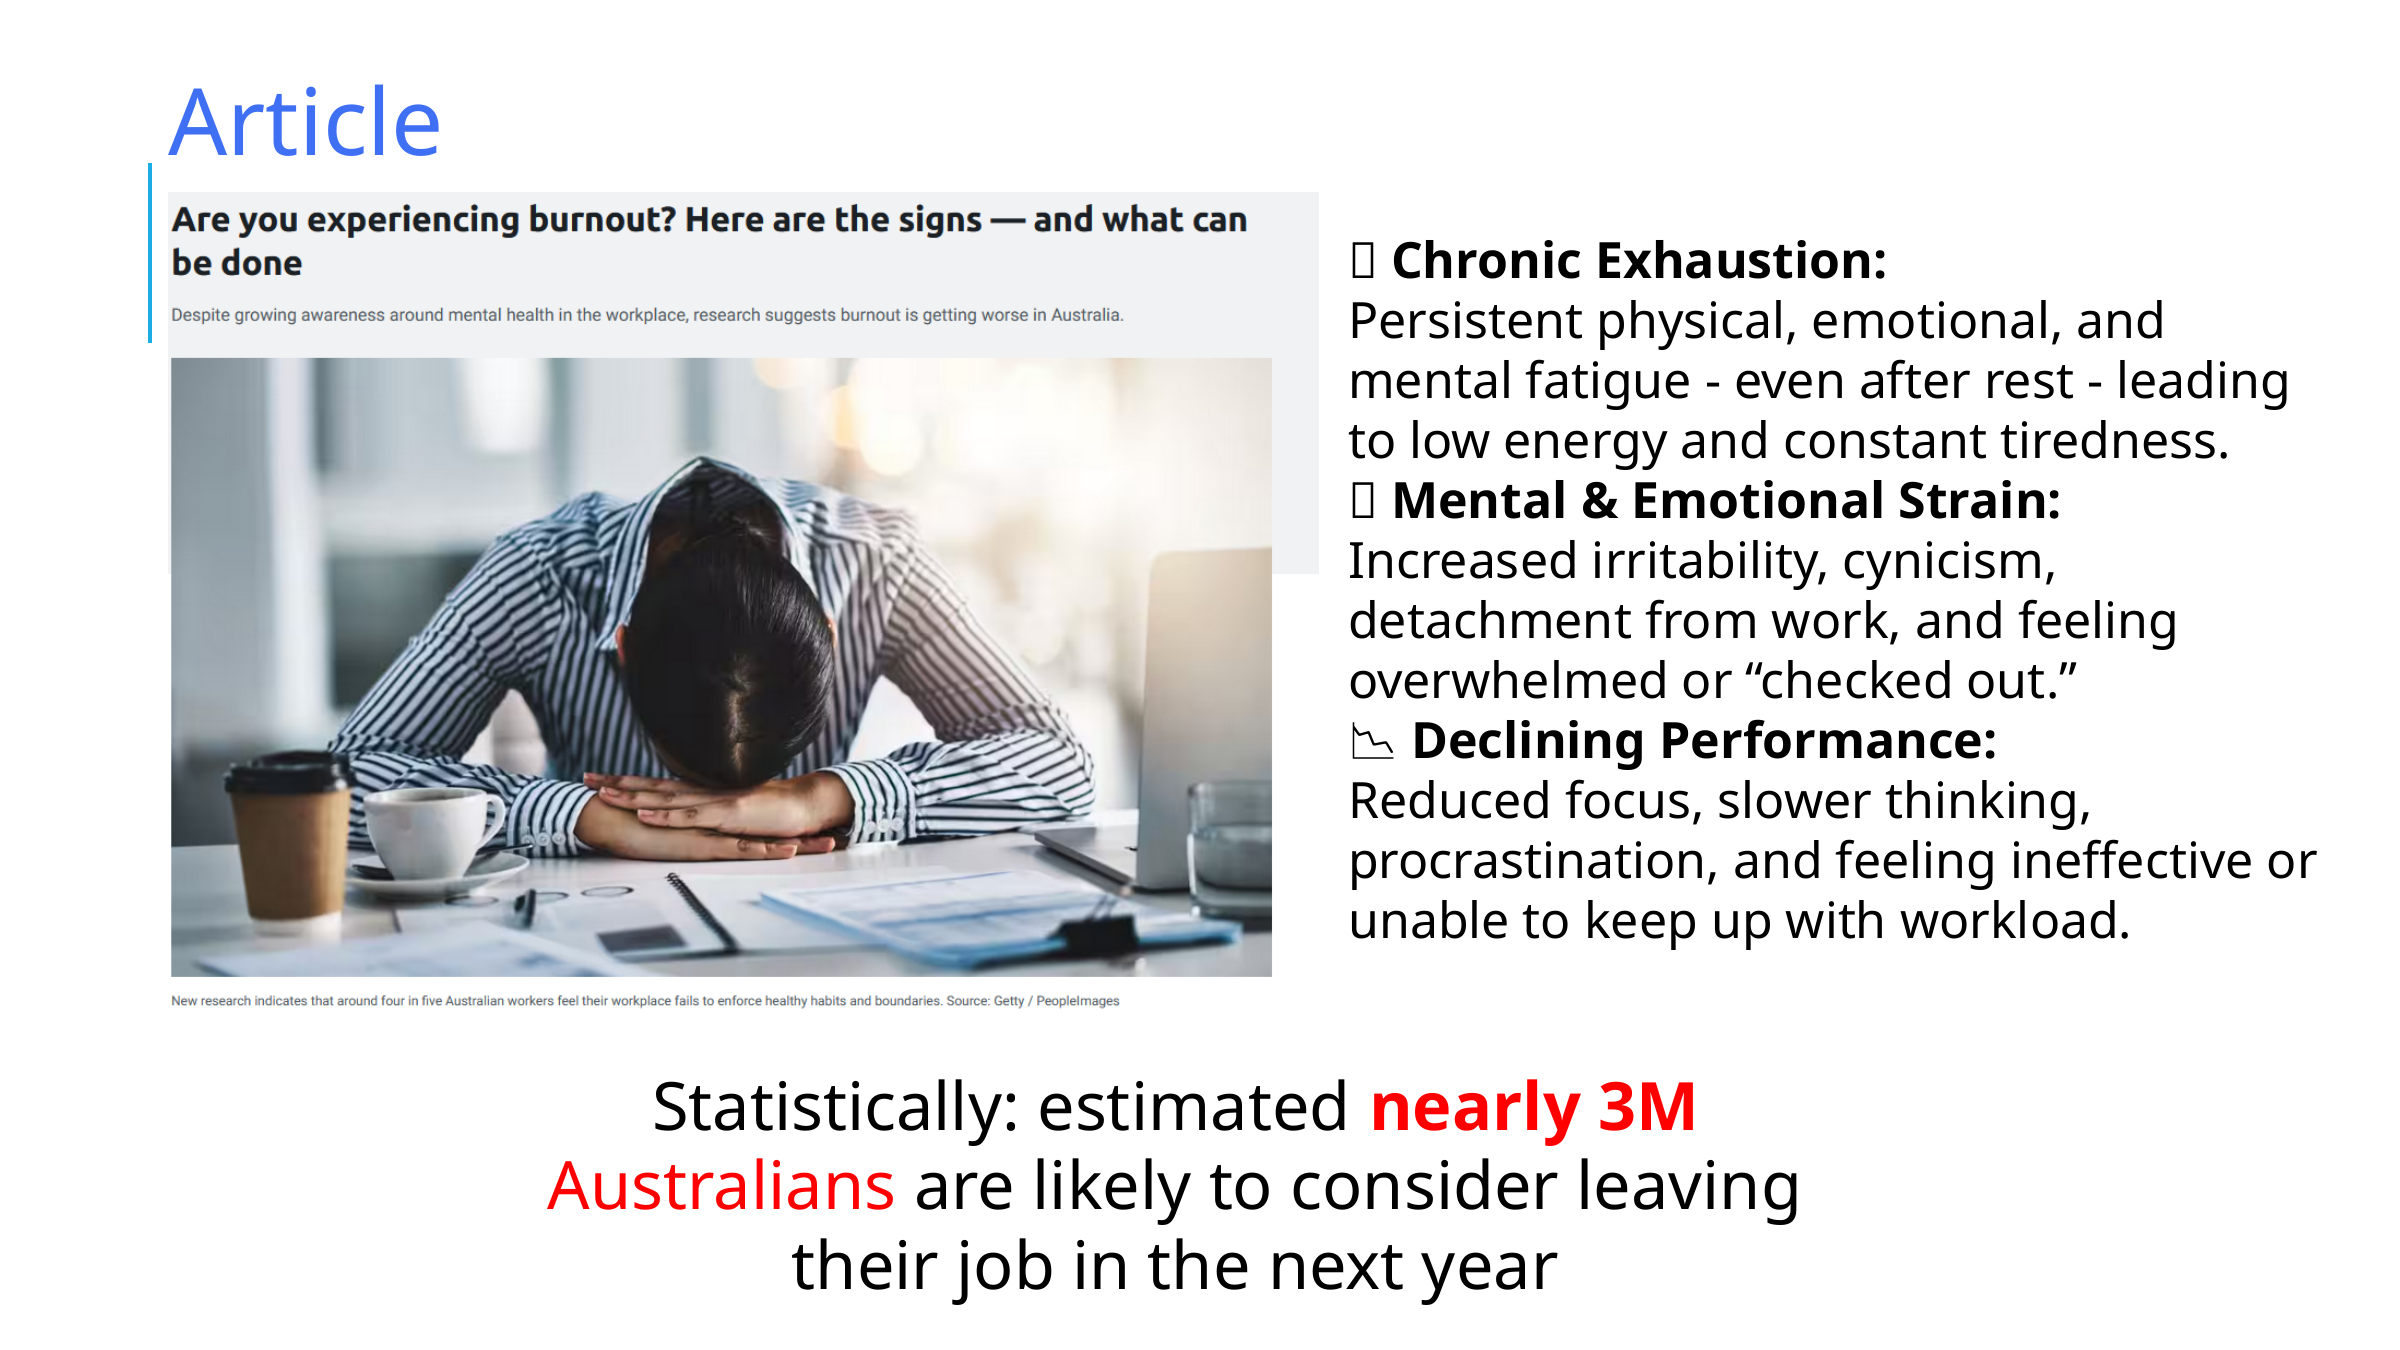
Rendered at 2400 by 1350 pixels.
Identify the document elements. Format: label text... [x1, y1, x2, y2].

text_box Statistically: estimated nearly 3M Australians are likely to consider leaving their job in the next year [513, 1055, 1838, 1311]
text_box 💀 Chronic Exhaustion: Persistent physical, emotional, and mental fatigue - even after rest - leading to low energy and constant tiredness. 🧠 Mental & Emotional Strain: Increased irritability, cynicism, detachment from work, and feeling overwhelmed or “checked out.” 📉 Declining Performance: Reduced focus, slower thinking, procrastination, and feeling ineffective or unable to keep up with workload. [1333, 221, 2343, 1077]
text_box Article [168, 58, 1409, 226]
picture [168, 191, 1319, 1025]
